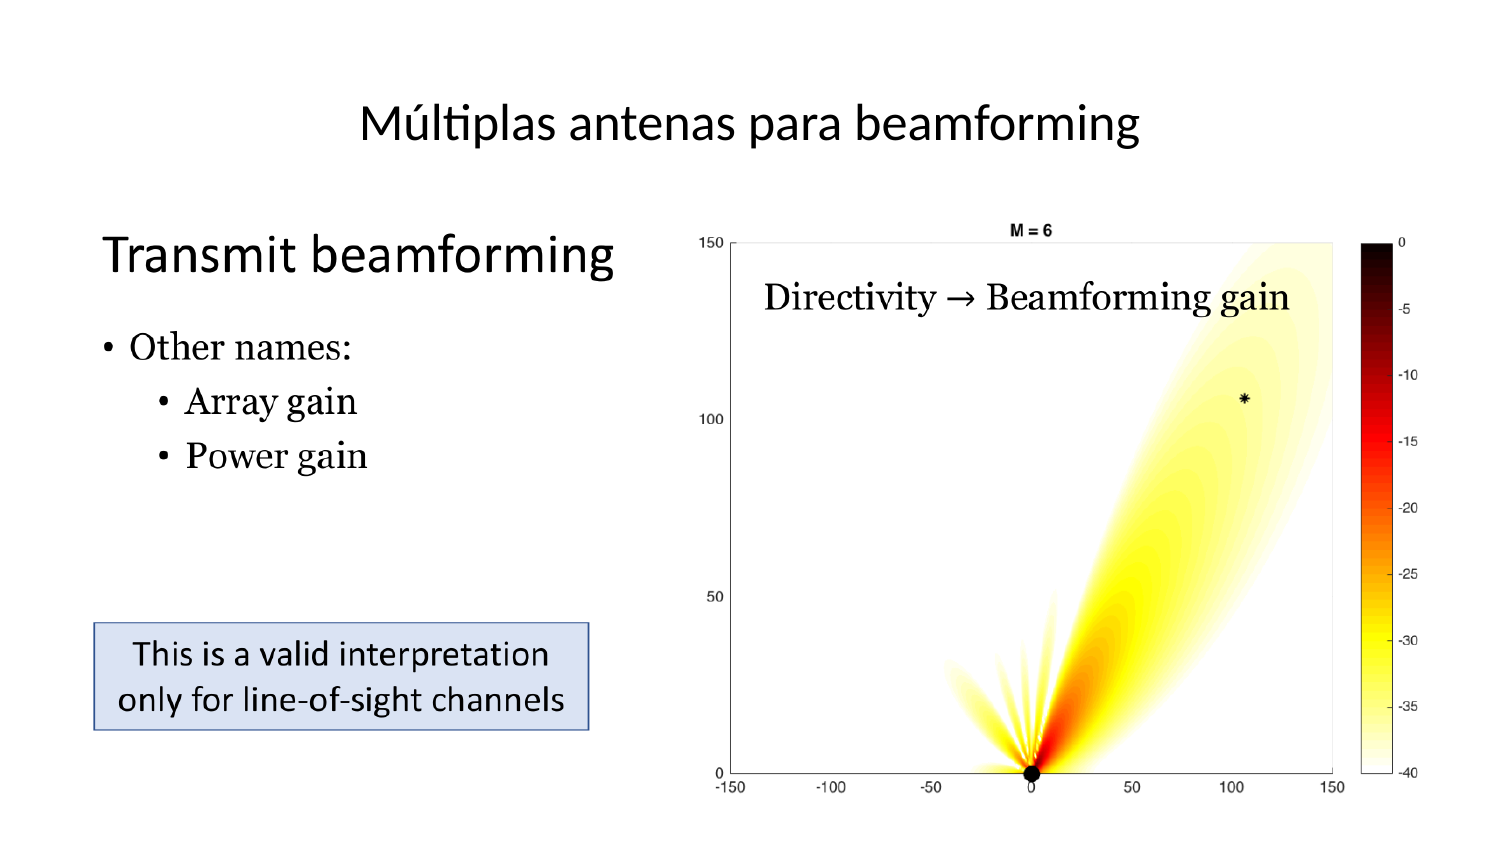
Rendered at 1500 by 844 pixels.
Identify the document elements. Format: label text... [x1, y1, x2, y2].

picture [62, 188, 1438, 844]
title Múltiplas antenas para beamforming [51, 72, 1449, 167]
